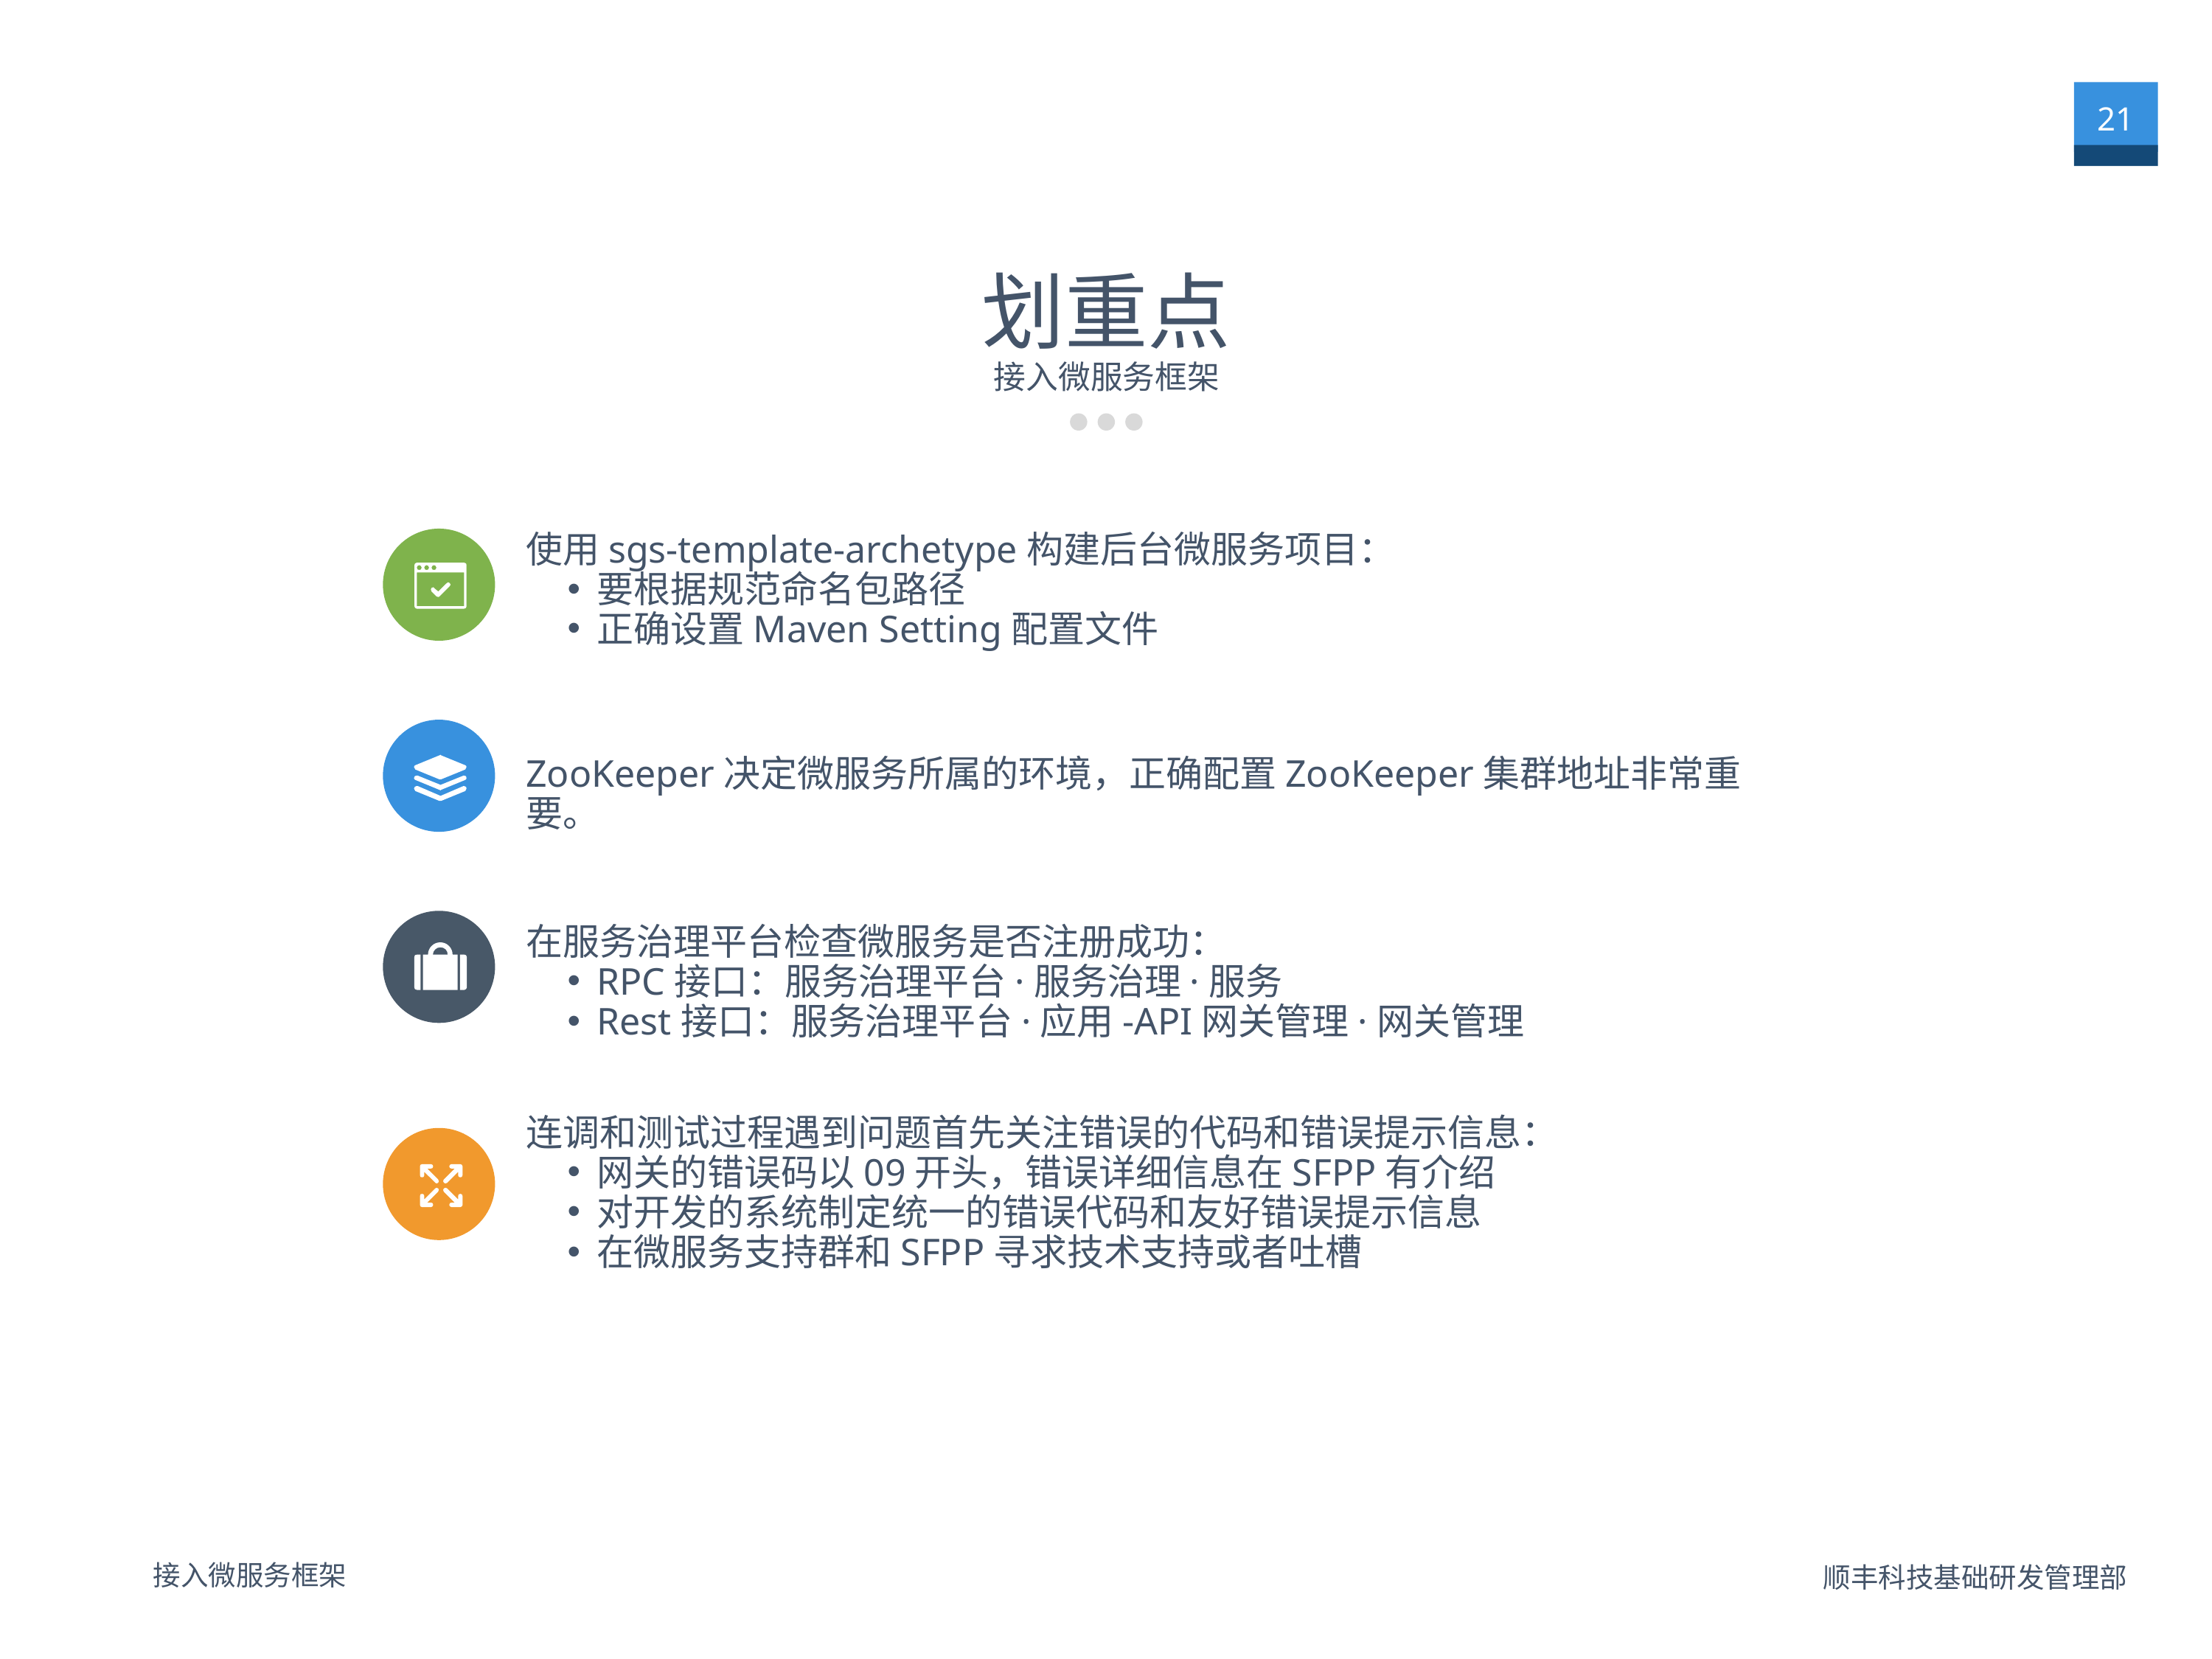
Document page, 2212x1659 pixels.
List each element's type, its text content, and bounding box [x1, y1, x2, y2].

text_box [414, 775, 467, 790]
text_box [414, 754, 467, 779]
text_box [383, 528, 495, 641]
text_box [383, 911, 495, 1023]
text_box 划重点 [981, 260, 1231, 360]
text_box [1069, 413, 1143, 431]
text_box [420, 1164, 439, 1184]
text_box [459, 954, 467, 990]
text_box [383, 1127, 495, 1240]
text_box 连调和测试过程遇到问题首先关注错误的代码和错误提示信息： 网关的错误码以09开头，错误详细信息在SFPP有介绍 对开发的系统制定统一的错误代码和友好错误提示信息 在微服务支持群和SFPP寻求技术支持或者吐槽 [526, 1113, 1758, 1274]
text_box 在服务治理平台检查微服务是否注册成功： RPC接口：服务治理平台·服务治理·服务 Rest接口：服务治理平台·应用-API网关管理·网关管理 [526, 922, 1758, 1043]
text_box [443, 1164, 463, 1184]
text_box ZooKeeper决定微服务所属的环境，正确配置ZooKeeper集群地址非常重要。 [526, 754, 1791, 835]
text_box [414, 786, 467, 801]
text_box [422, 942, 458, 990]
text_box [443, 1187, 463, 1208]
text_box 使用sgs-template-archetype构建后台微服务项目： 要根据规范命名包路径 正确设置Maven Setting配置文件 [526, 530, 1758, 650]
slide_number 21 [2087, 90, 2144, 147]
text_box [414, 954, 421, 990]
text_box 接入微服务框架 [993, 356, 1220, 396]
text_box [420, 1187, 439, 1208]
text_box [383, 720, 495, 832]
text_box [414, 563, 467, 609]
